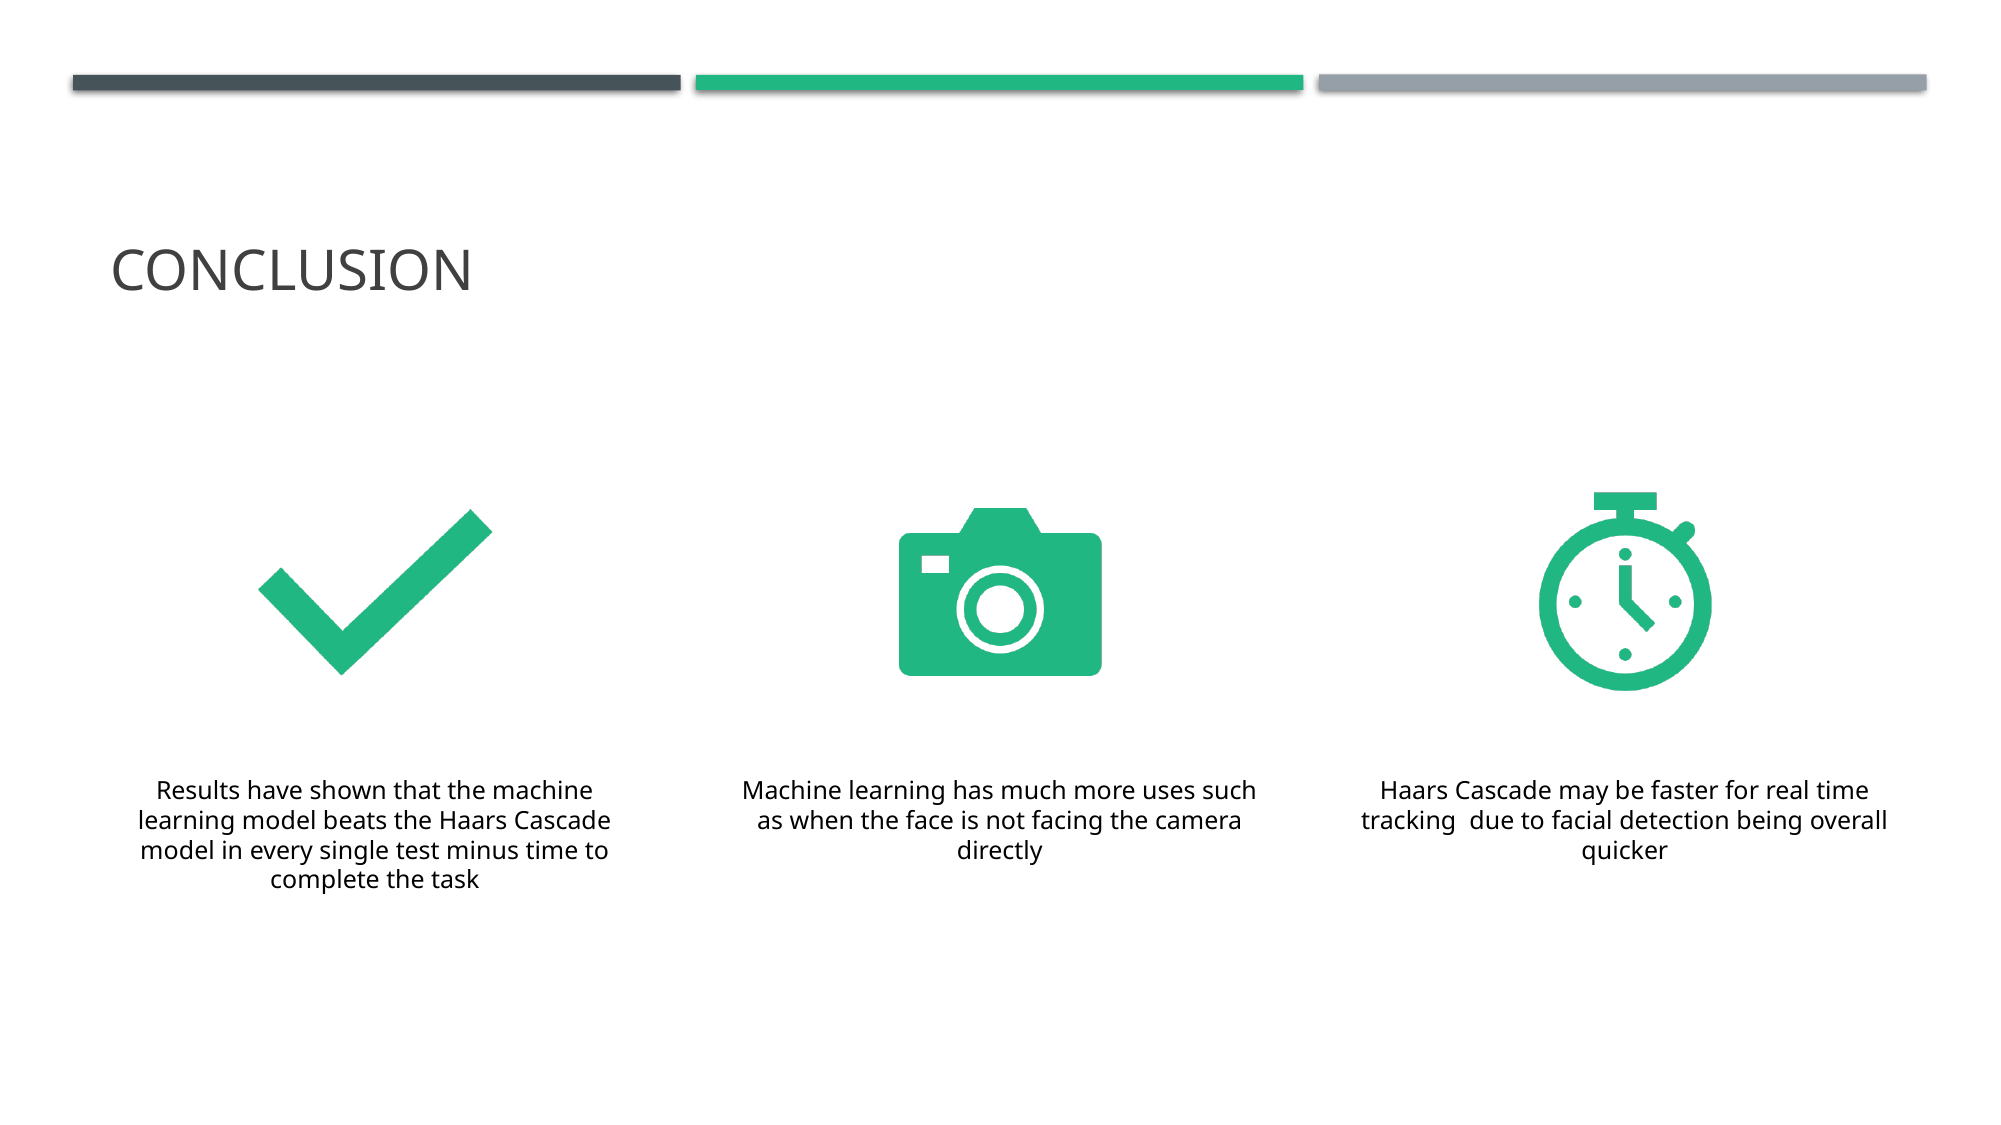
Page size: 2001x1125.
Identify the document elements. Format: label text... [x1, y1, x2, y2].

title Conclusion [95, 115, 1905, 311]
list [94, 383, 1906, 981]
